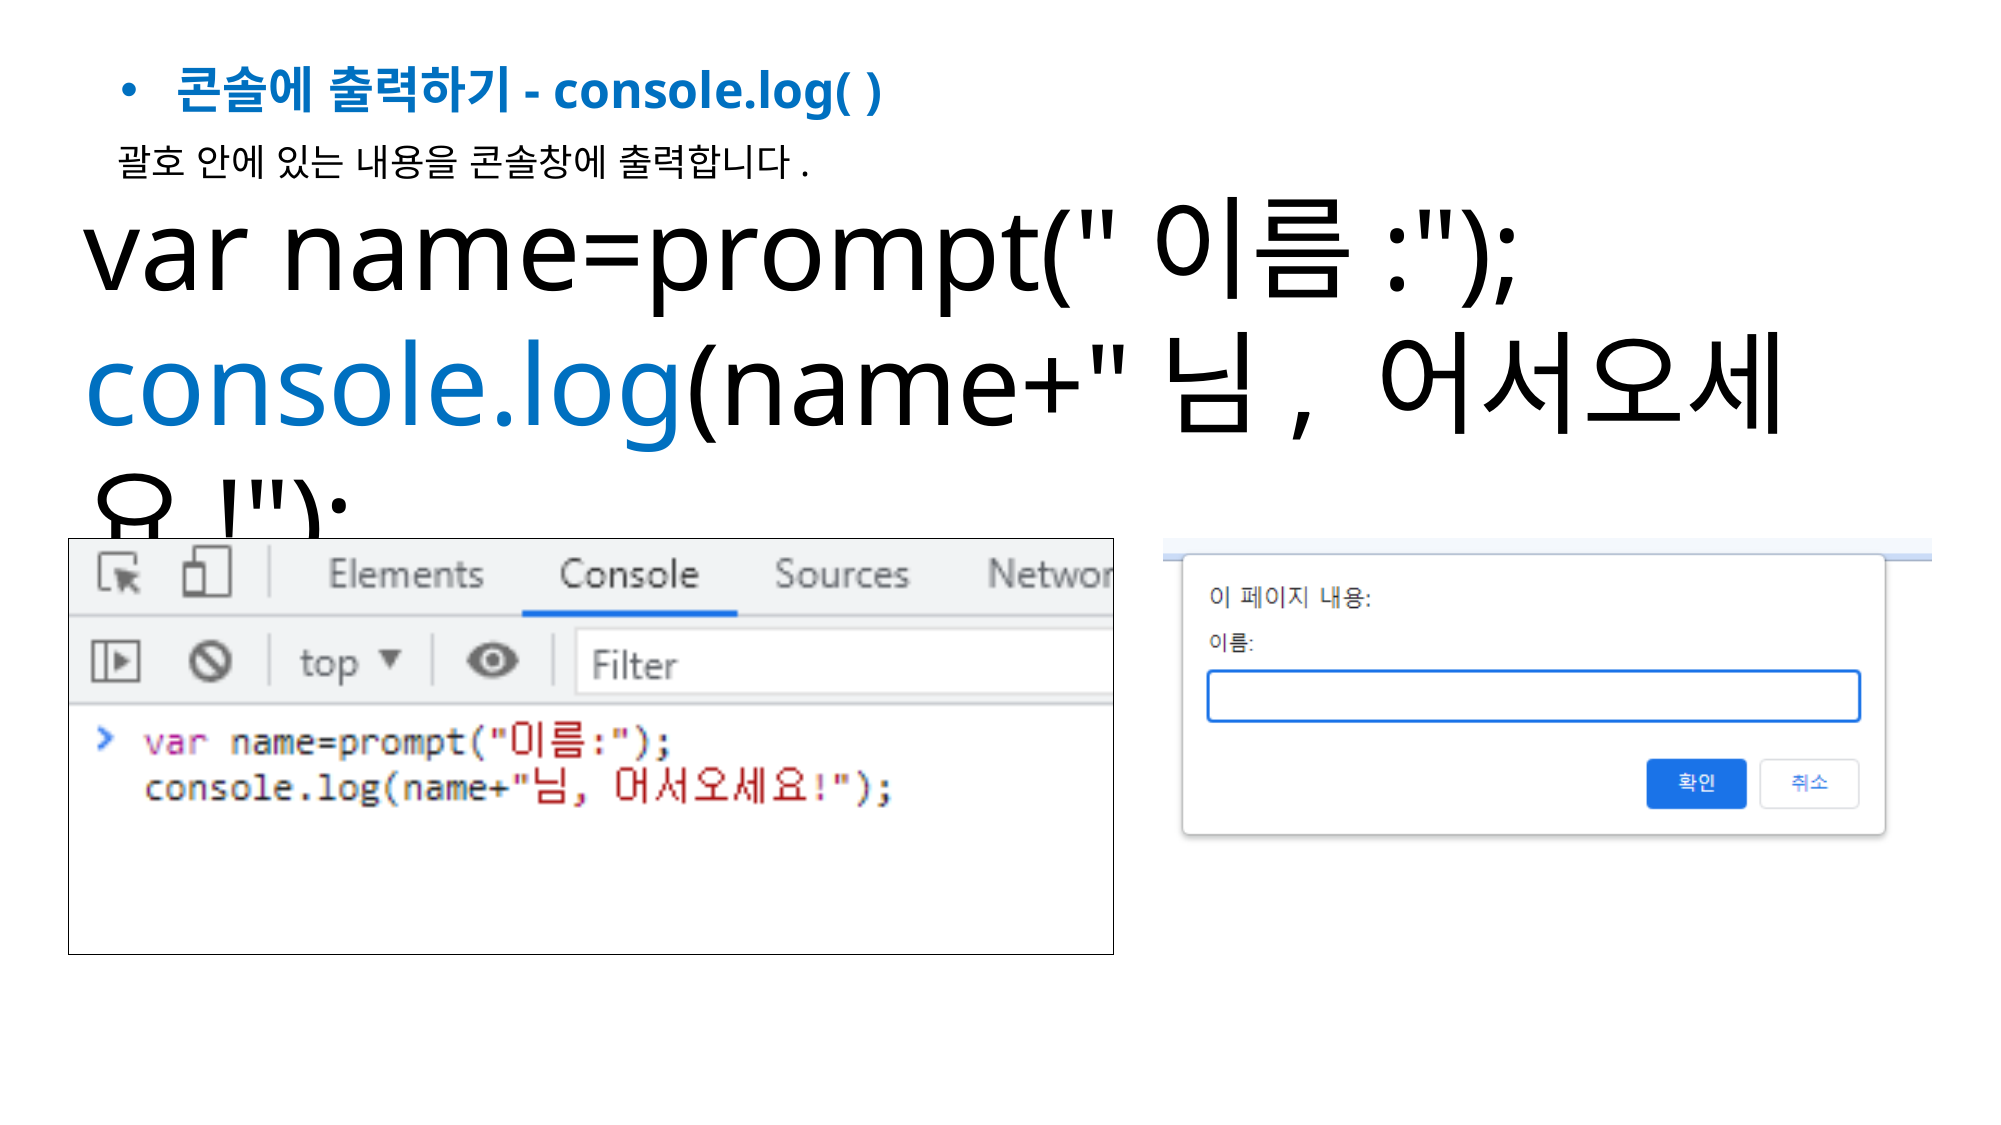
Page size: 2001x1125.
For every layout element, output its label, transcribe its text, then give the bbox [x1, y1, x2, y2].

text_box 콘솔에 출력하기- console.log( ) [105, 51, 898, 127]
picture [1163, 538, 1932, 872]
picture [68, 538, 1114, 955]
text_box var name=prompt("이름:"); console.log(name+"님, 어서오세요!"); [68, 170, 2000, 591]
text_box 괄호 안에 있는 내용을 콘솔창에 출력합니다. [102, 131, 1460, 192]
